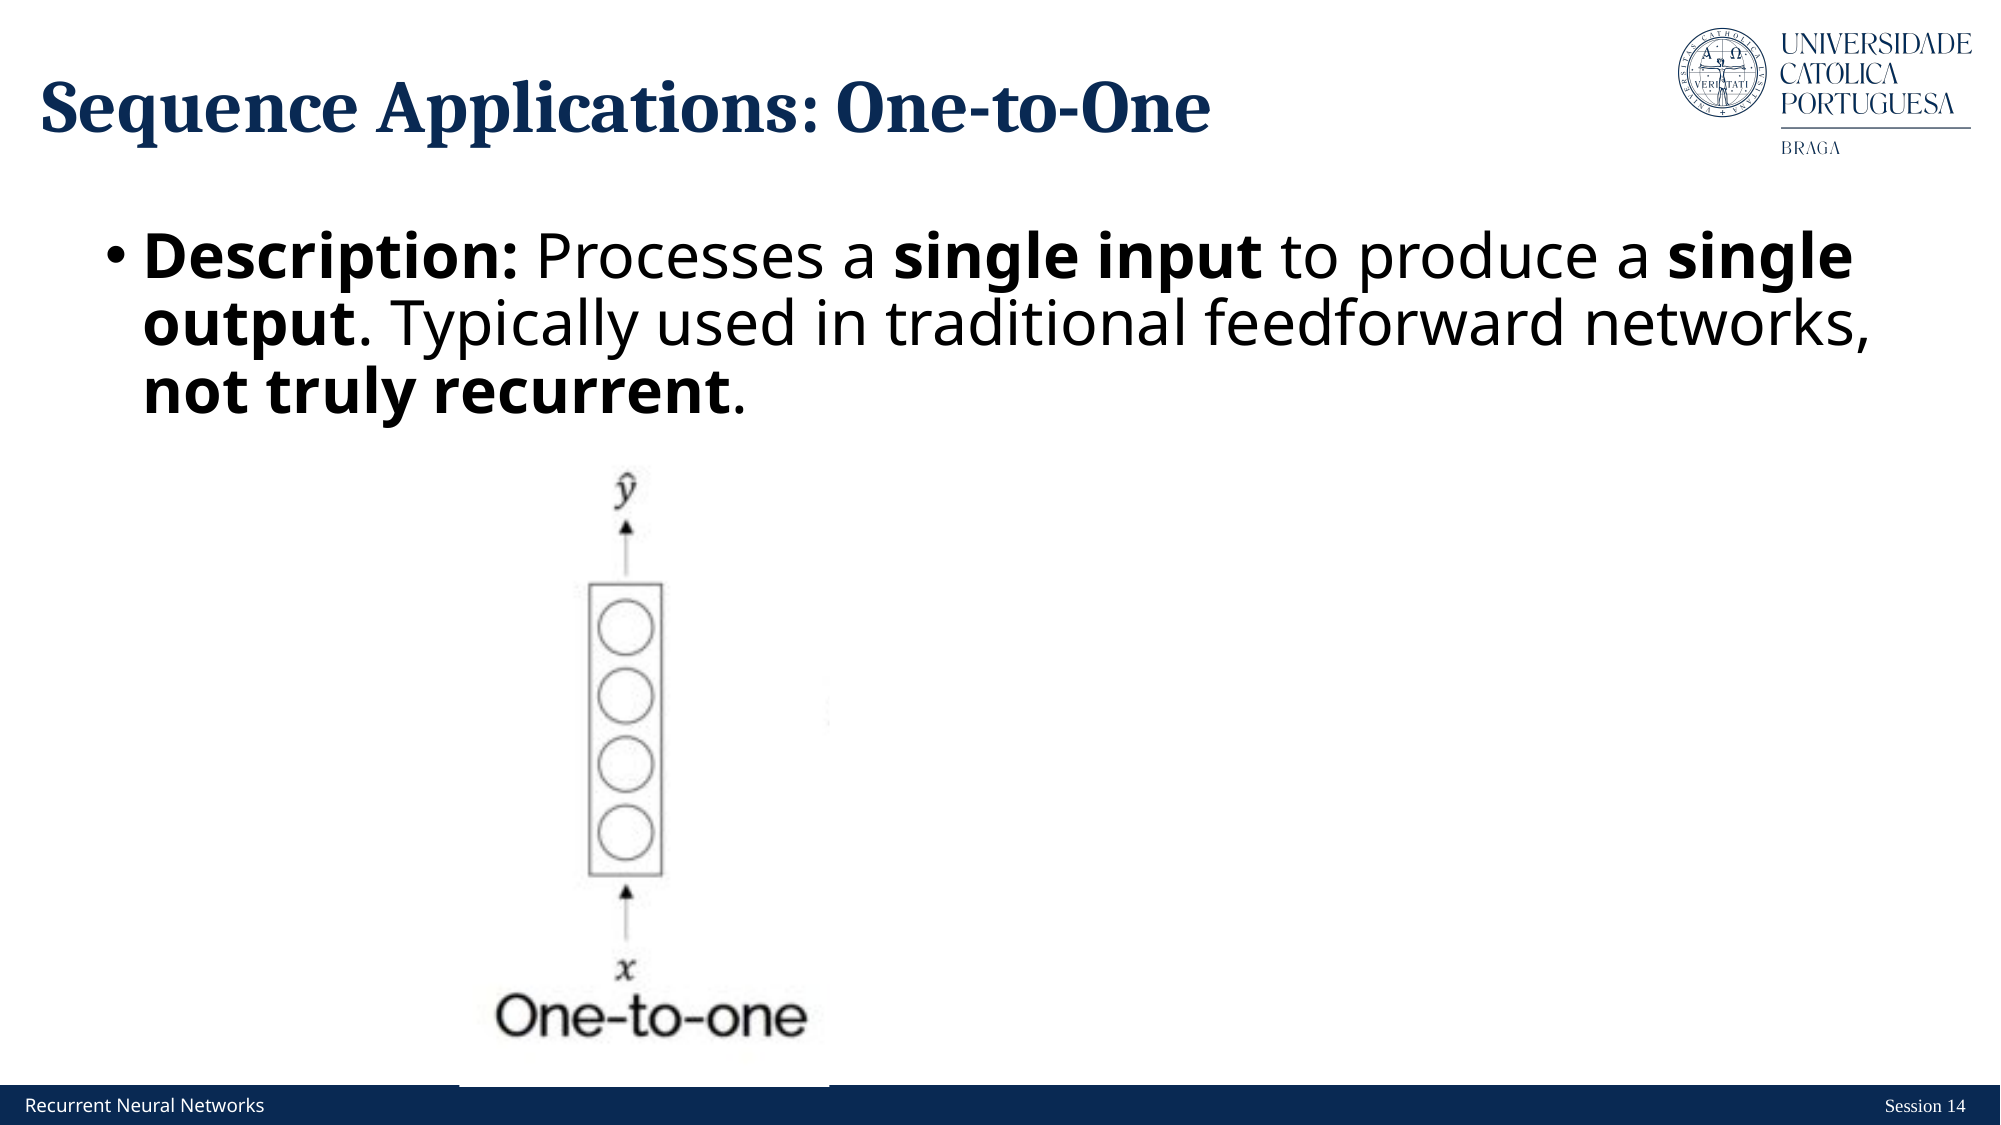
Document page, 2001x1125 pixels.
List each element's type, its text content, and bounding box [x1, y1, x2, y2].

text_box [830, 1085, 2000, 1125]
picture [458, 446, 830, 1088]
text_box Recurrent Neural Networks [9, 1086, 1126, 1125]
text_box [0, 1085, 458, 1125]
text_box Session 14 [1126, 1086, 1981, 1125]
list Description: Processes a single input to produce a single output. Typically used in traditional feedforward networks, not truly recurrent. [89, 216, 1895, 1075]
title Sequence Applications: One-to-One [27, 0, 1753, 218]
picture [1672, 18, 1982, 163]
